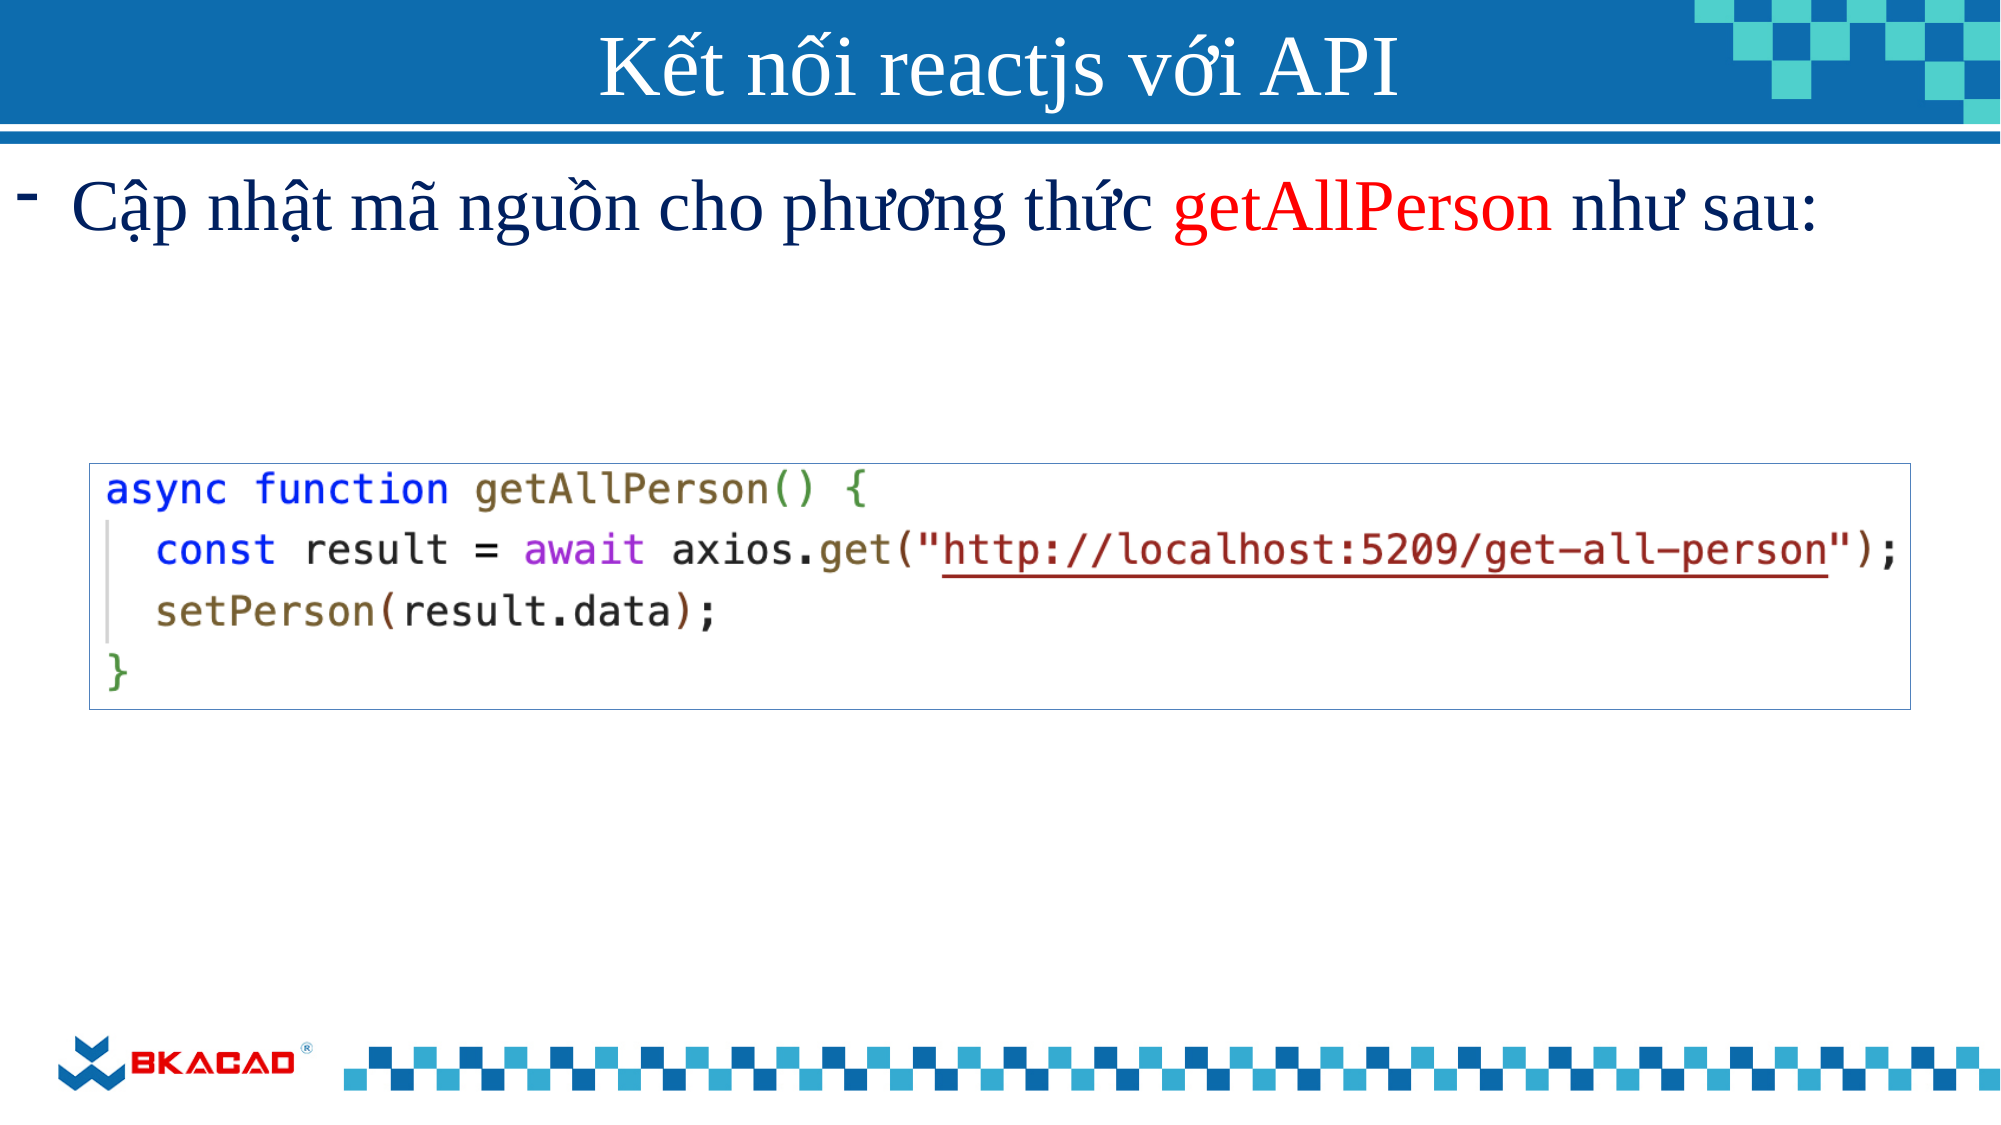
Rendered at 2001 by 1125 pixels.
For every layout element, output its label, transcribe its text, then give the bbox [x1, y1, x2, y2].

picture [0, 0, 2001, 1125]
list Cập nhật mã nguồn cho phương thức getAllPerson như sau: [0, 149, 1995, 264]
title Kết nối reactjs với API [0, 0, 2000, 121]
